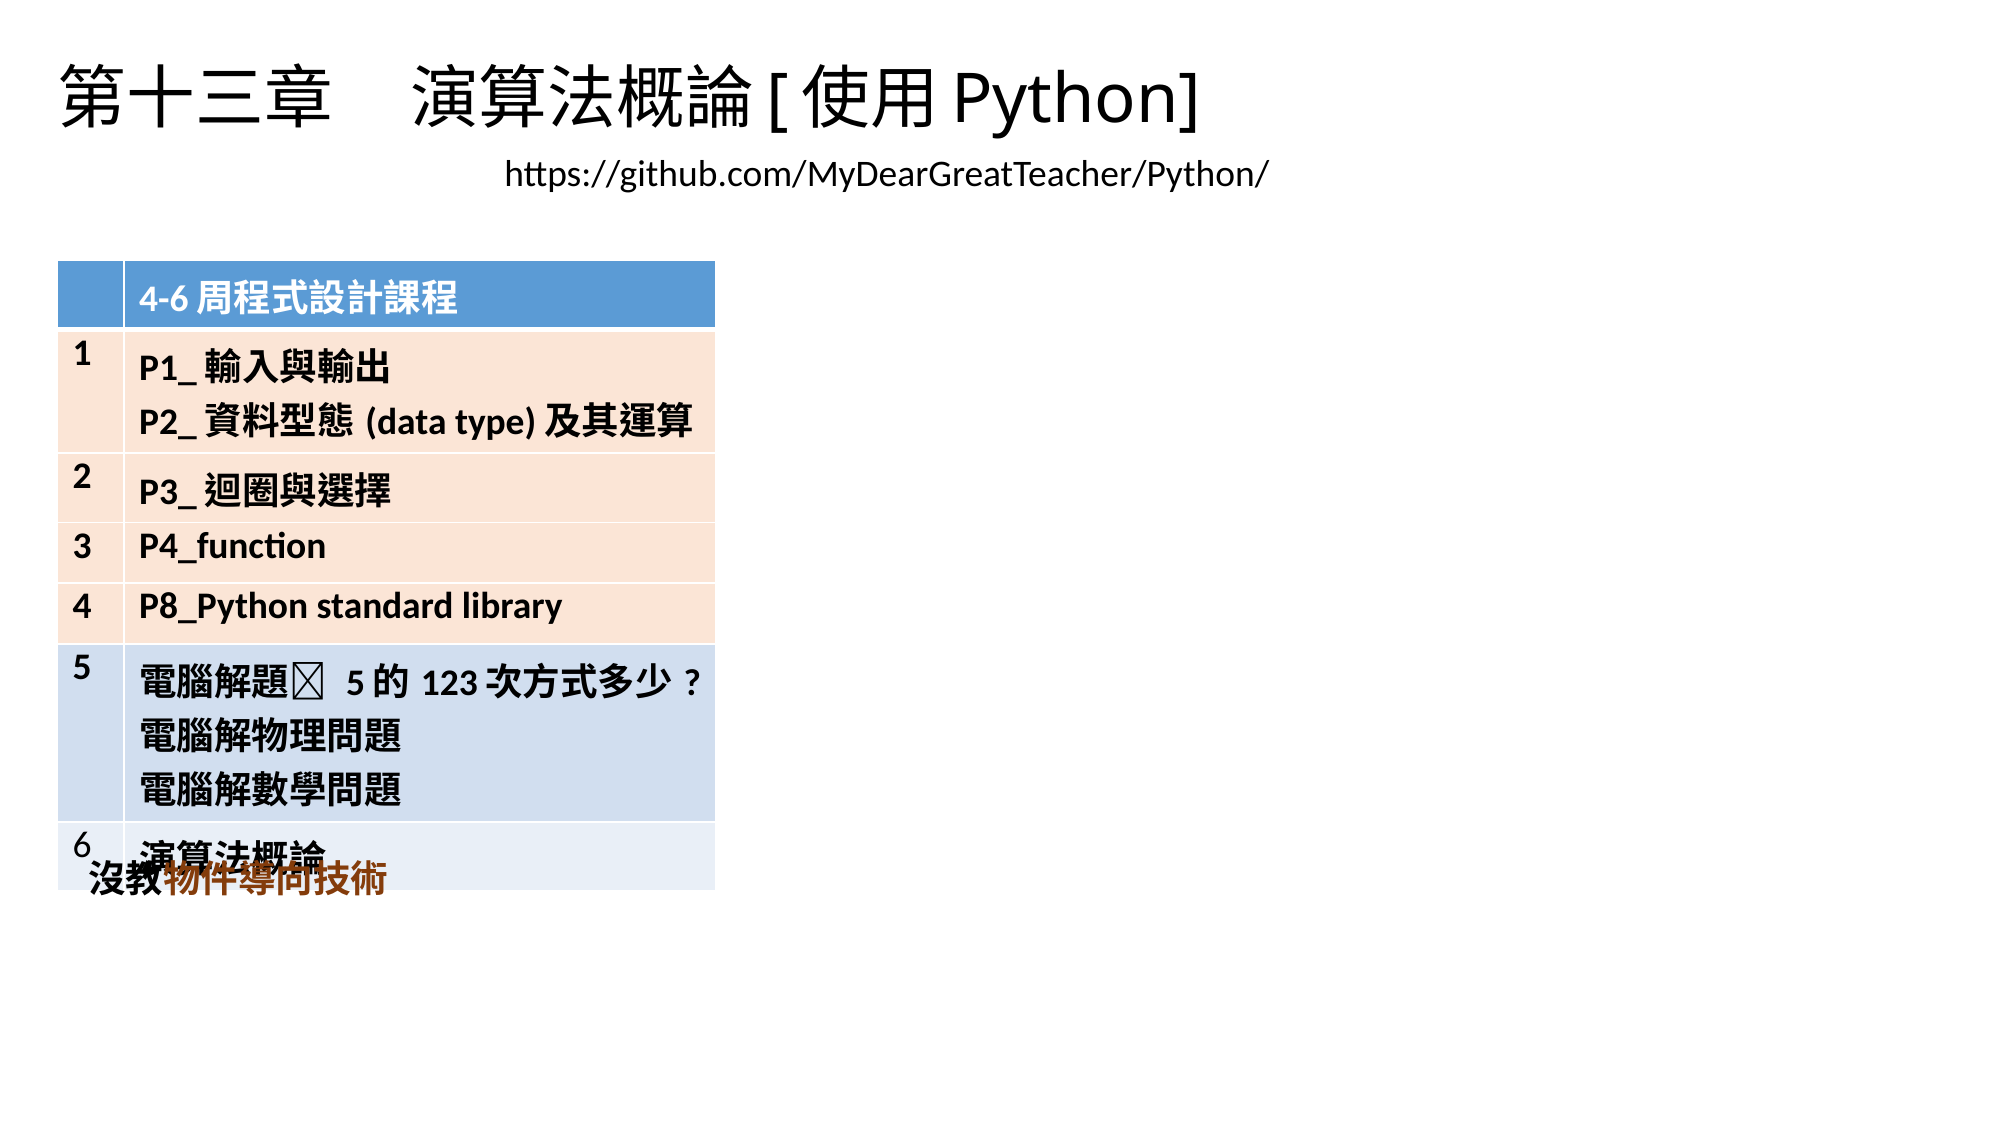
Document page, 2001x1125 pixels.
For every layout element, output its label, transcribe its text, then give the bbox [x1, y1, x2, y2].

text_box 沒教物件導向技術 [73, 847, 403, 907]
table_cell 5 [58, 645, 123, 821]
table_cell 演算法概論 [125, 823, 715, 890]
table_cell 1 [58, 332, 123, 452]
text_box https://github.com/MyDearGreatTeacher/Python/ [489, 141, 1299, 201]
table_cell P3_迴圈與選擇 [125, 454, 715, 522]
title 第十三章 演算法概論[使用Python] [42, 35, 1390, 165]
table_cell 2 [58, 454, 123, 522]
table_cell 4 [58, 584, 123, 643]
table_cell 6 [58, 823, 123, 890]
table_cell 3 [58, 523, 123, 582]
table_cell P4_function [125, 523, 715, 582]
table_header [58, 261, 123, 327]
table_cell 電腦解題 5的123次方式多少? 電腦解物理問題 電腦解數學問題 [125, 645, 715, 821]
table_header 4-6周程式設計課程 [125, 261, 715, 327]
table_cell P1_輸入與輸出 P2_資料型態(data type)及其運算 [125, 332, 715, 452]
table_cell P8_Python standard library [125, 584, 715, 643]
